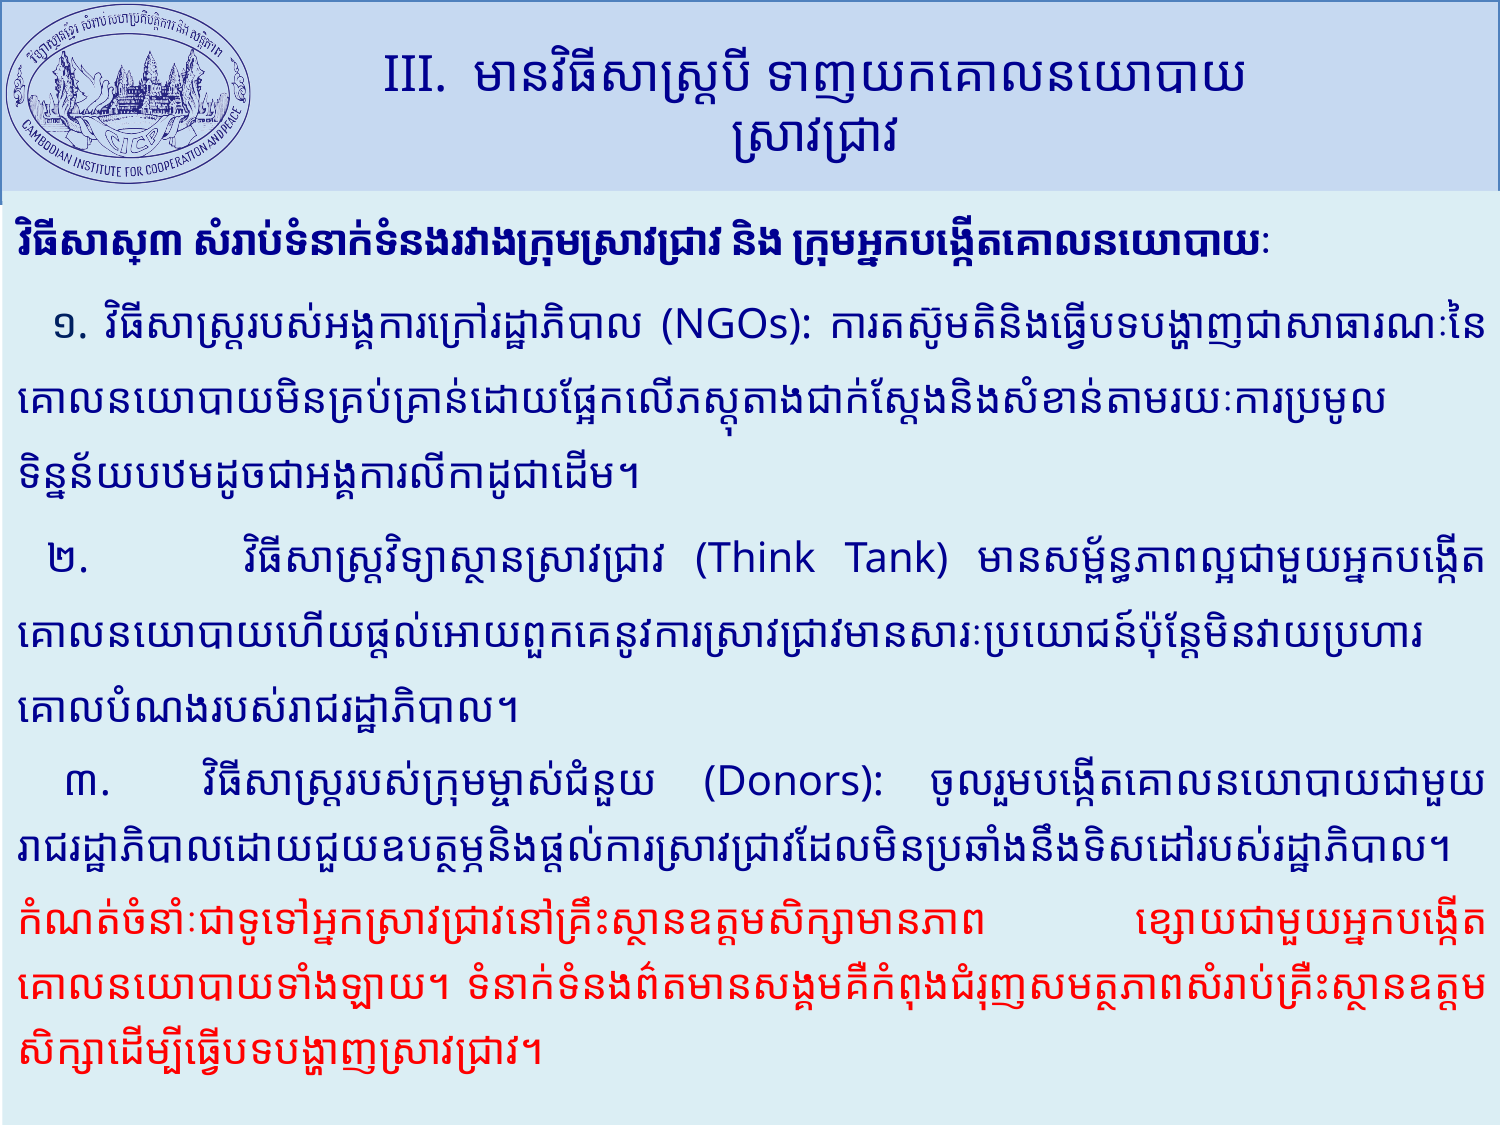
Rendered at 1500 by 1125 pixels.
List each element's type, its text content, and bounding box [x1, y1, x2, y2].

subtitle វិធីសាស្ត្រ៣ សំរាប់ទំនាក់ទំនងរវាងក្រុមស្រាវជ្រាវ និង ក្រុមអ្នកបង្កើតគោលនយោបាយៈ ១. វិធីសាស្រ្តរបស់អង្គការក្រៅរដ្ឋាភិបាល (NGOs): ​​ការតស៊ូមតិ​និងធ្វើបទបង្ហាញជាសាធារណៈនៃគោលនយោបាយមិនគ្រប់គ្រាន់ដោយផ្អែកលើភស្តុតាងជាក់ស្តែង​និងសំខាន់តាមរយៈការប្រមូលទិន្នន័យបឋម​ដូចជាអង្គការលីកាដូជាដើម។ ២. វិធីសាស្ត្រវិទ្យាស្ថានស្រាវជ្រាវ (Think Tank) មានសម្ព័ន្ធភាពល្អជាមួយអ្នកបង្កើតគោលនយោបាយហើយផ្តល់អោយពួកគេនូវការស្រាវជ្រាវមានសារៈប្រយោជន៍​ប៉ុន្តែមិនវាយប្រហារគោលបំណងរបស់រាជរដ្ឋាភិបាល។ ៣. វិធីសាស្ត្ររបស់ក្រុមម្ចាស់ជំនួយ​ (Donors): ចូលរួមបង្កើតគោលនយោបាយជាមួយរាជរដ្ឋាភិបាលដោយជួយឧបត្ថម្ភនិងផ្តល់ការស្រាវជ្រាវដែលមិនប្រឆាំងនឹងទិសដៅរបស់រដ្ឋាភិបាល។ កំណត់ចំនាំៈជាទូទៅអ្នកស្រាវជ្រាវនៅគ្រឹះស្ថានឧត្តមសិក្សាមានភាព ខ្សោយជាមួយអ្នកបង្កើតគោលនយោបាយទាំងឡាយ។​​ ទំនាក់ទំនងព៌តមានសង្គមគឺកំពុងជំរុញសមត្ថភាពសំរាប់គ្រឺះស្ថានឧត្តមសិក្សាដើម្បីធ្វើបទបង្ហាញស្រាវជ្រាវ។​ [2, 190, 1500, 1125]
title III. មានវិធីសាស្ត្របី ទាញយកគោលនយោបាយ ស្រាវជ្រាវ [259, 0, 1500, 190]
picture [0, 0, 258, 192]
